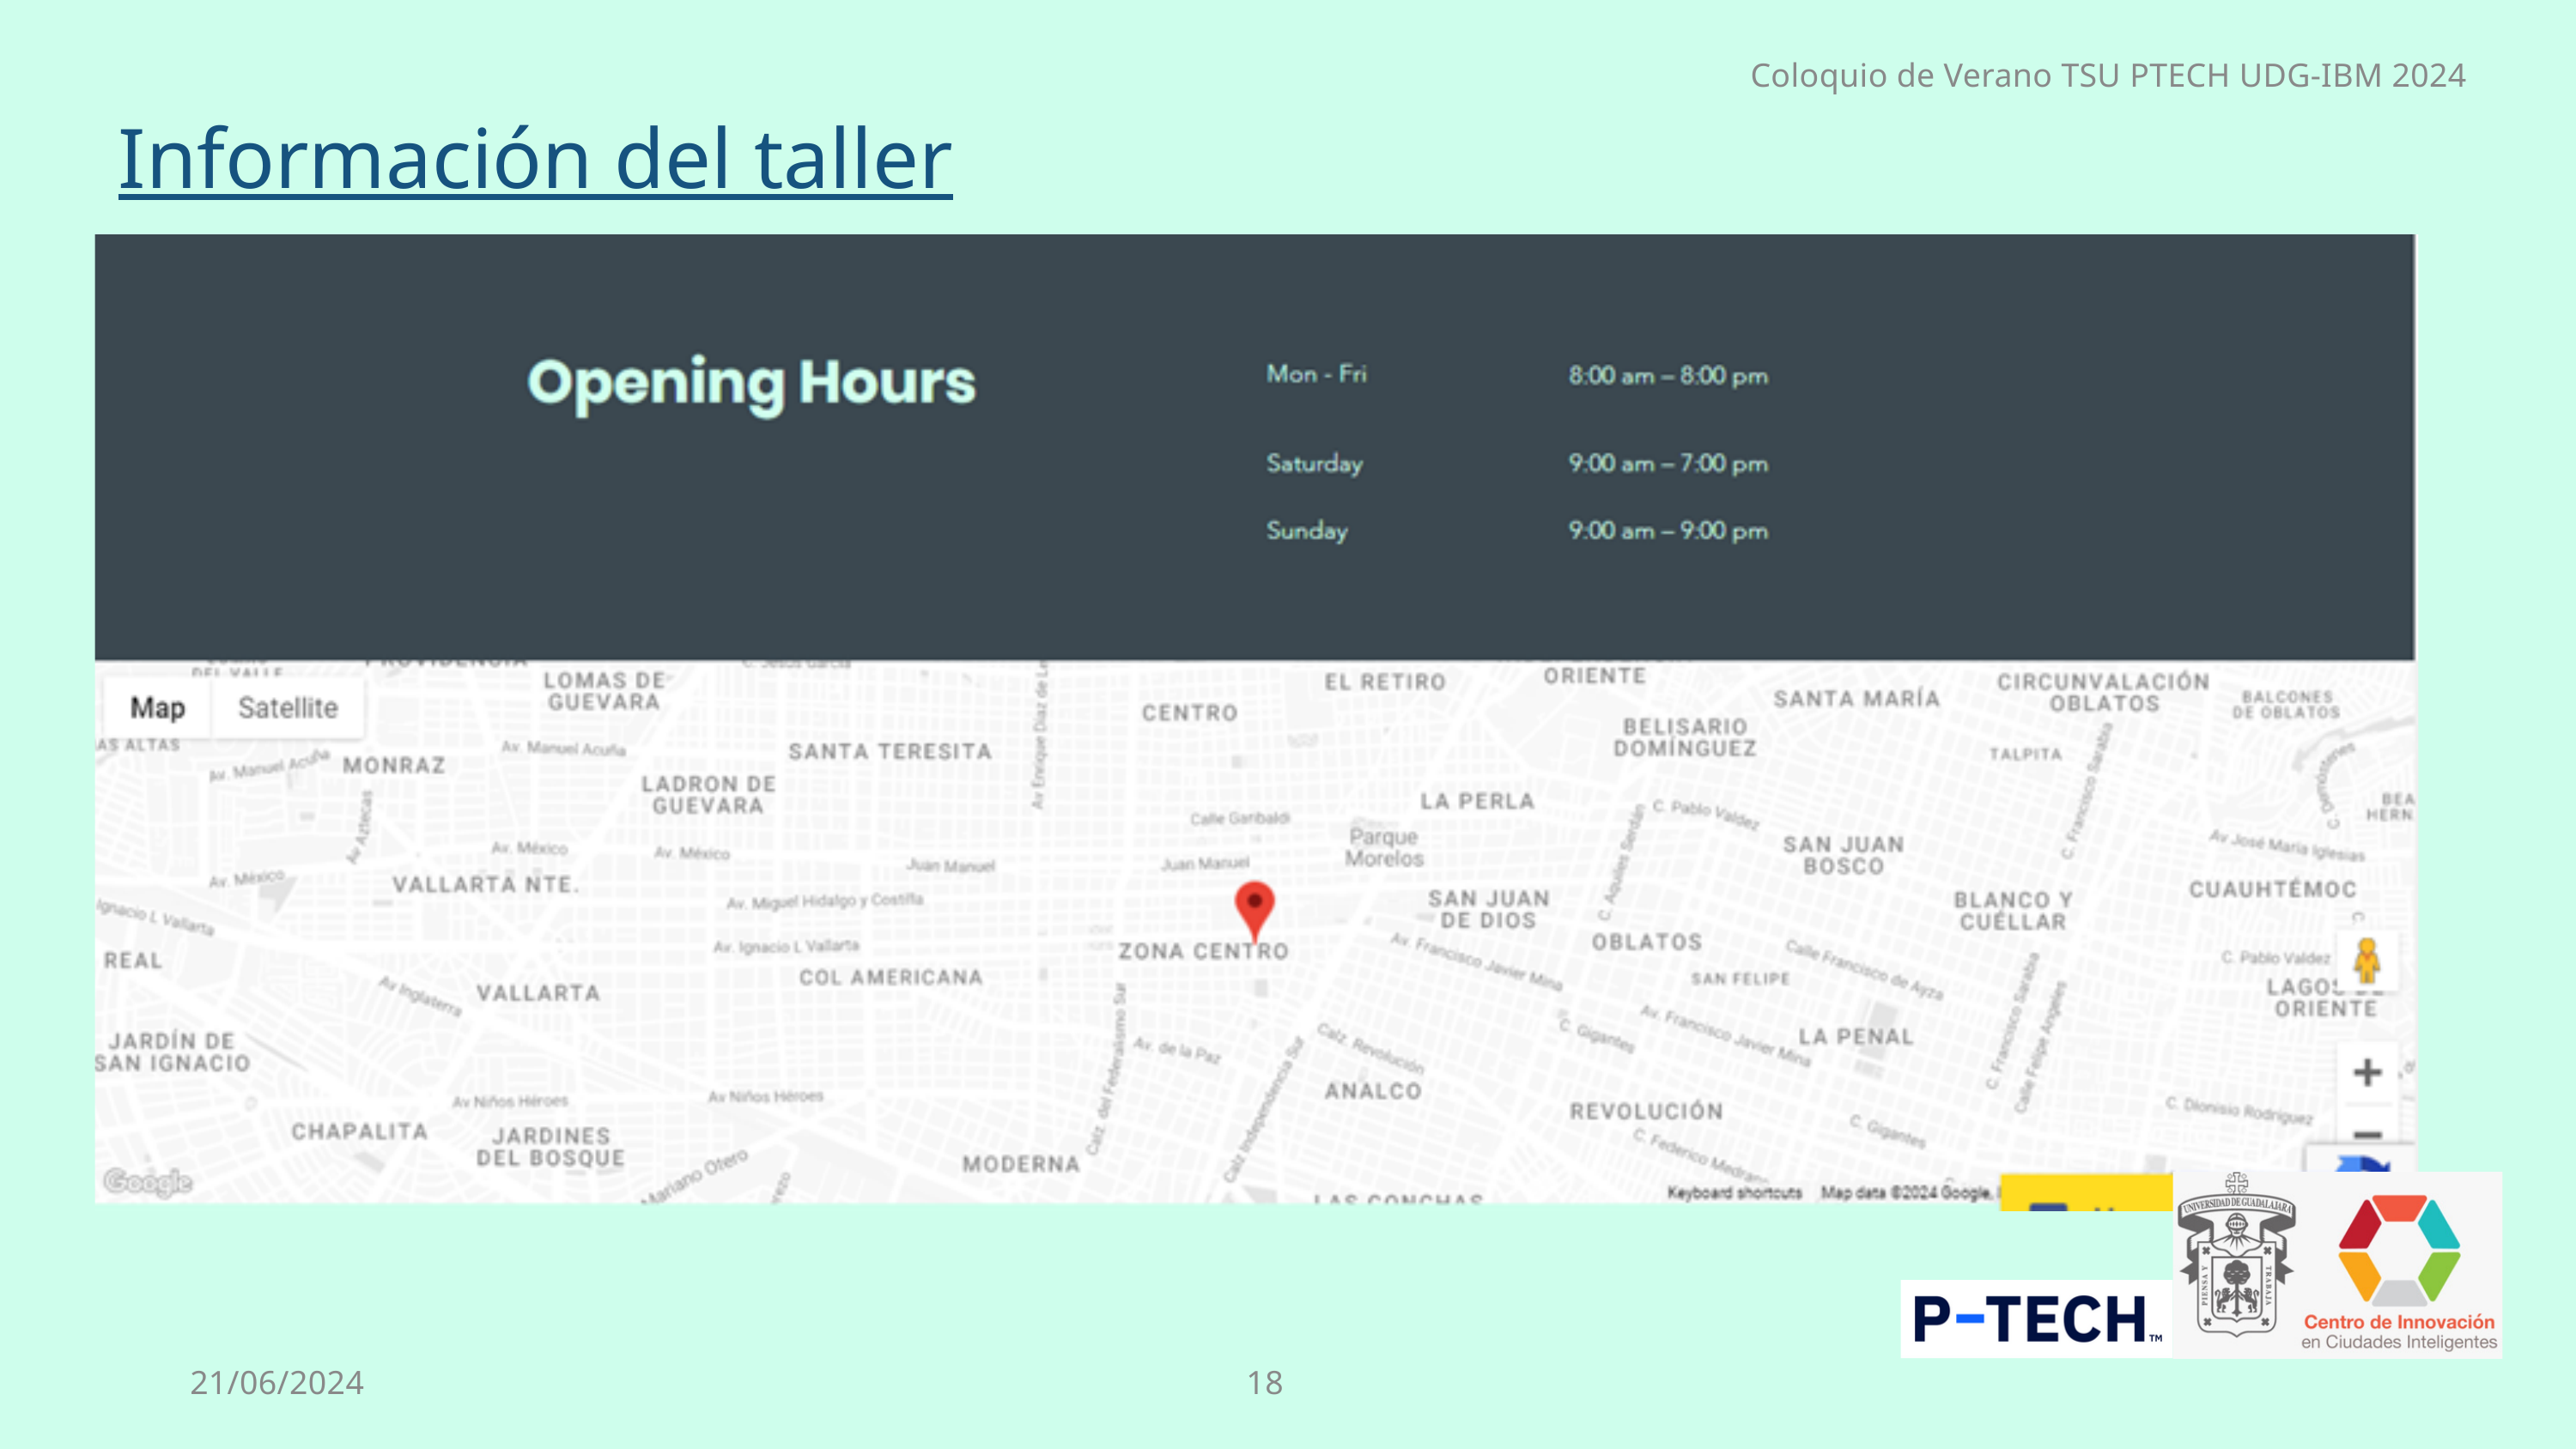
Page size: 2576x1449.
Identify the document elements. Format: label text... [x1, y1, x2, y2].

text_box 21/06/2024 [190, 1362, 744, 1401]
text_box Coloquio de Verano TSU PTECH UDG-IBM 2024 [1687, 55, 2531, 94]
text_box [2172, 1172, 2503, 1359]
text_box Información del taller [118, 106, 1266, 205]
text_box [94, 234, 2419, 1211]
text_box [1900, 1280, 2172, 1359]
text_box 18 [987, 1362, 1542, 1401]
